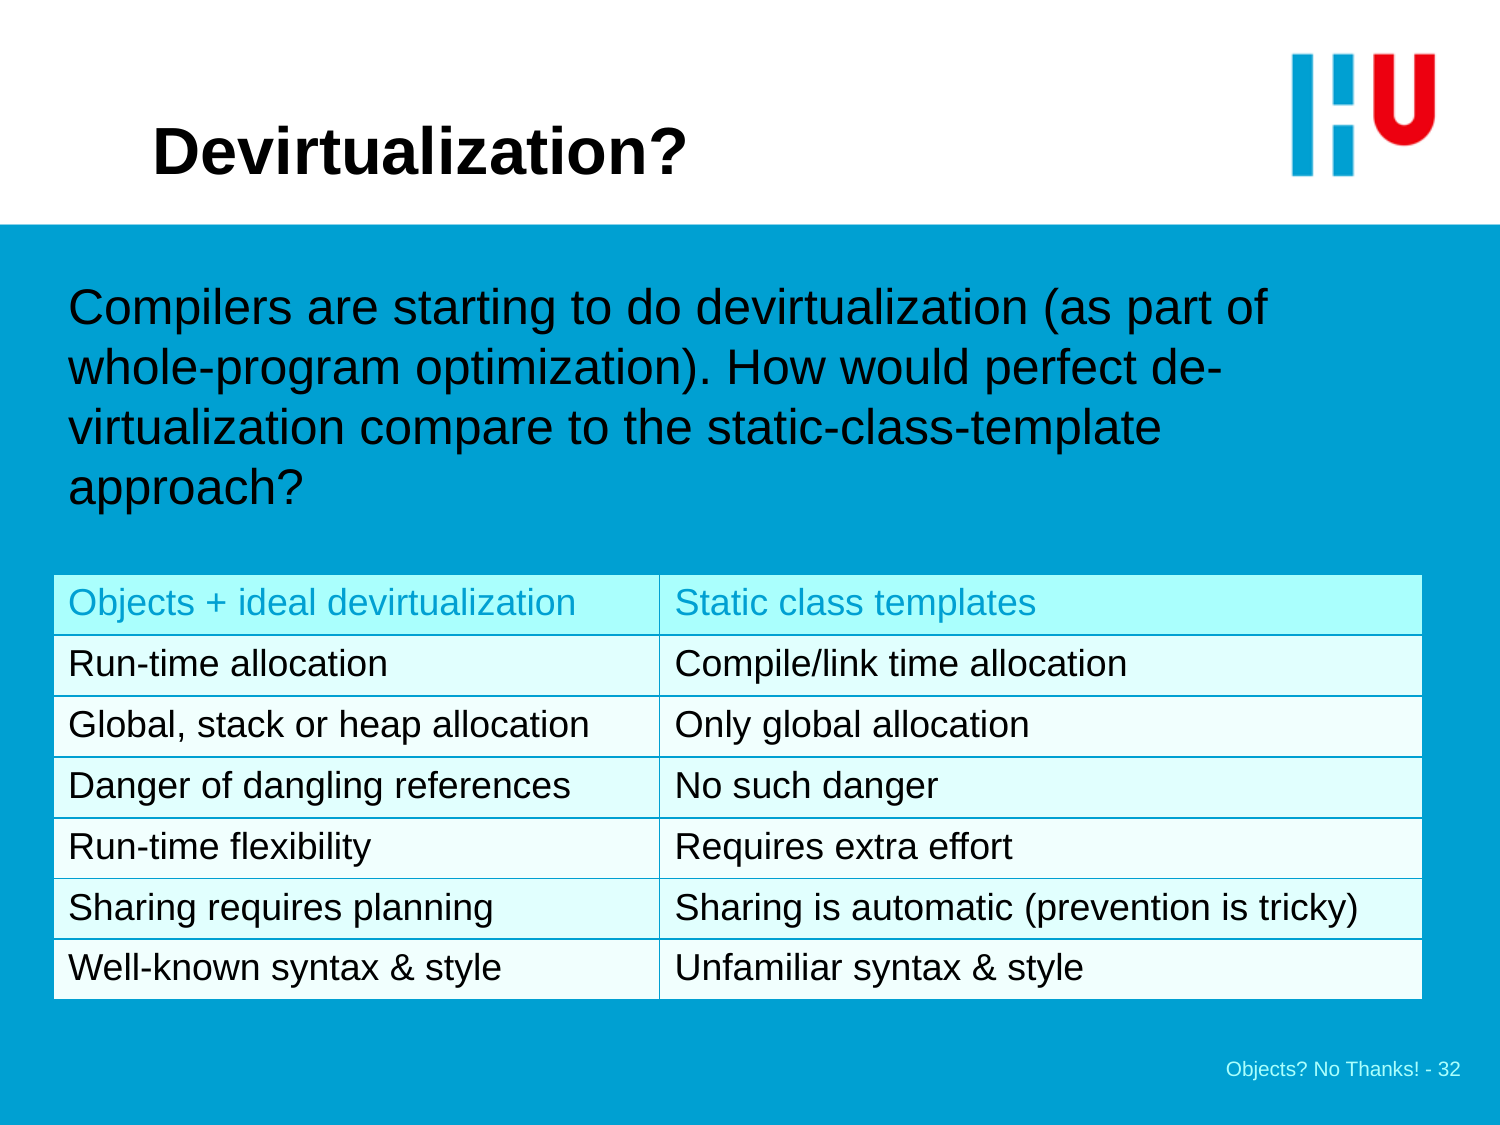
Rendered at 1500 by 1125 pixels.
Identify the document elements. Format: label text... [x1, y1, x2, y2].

table_cell No such danger [660, 758, 1422, 817]
title Devirtualization? [137, 99, 1150, 196]
table_cell Compile/link time allocation [660, 636, 1422, 695]
table_cell Unfamiliar syntax & style [660, 940, 1422, 999]
picture [0, 0, 1500, 224]
table_cell Run-time flexibility [54, 819, 659, 878]
table_cell Sharing requires planning [54, 879, 659, 938]
table_cell Sharing is automatic (prevention is tricky) [660, 879, 1422, 938]
list Compilers are starting to do devirtualization (as part of whole-program optimization). How would perfect de-virtualization compare to the static-class-template approach? [53, 267, 1424, 525]
slide_number Objects? No Thanks! - 32 [1163, 1030, 1476, 1106]
table_header Objects + ideal devirtualization [54, 575, 659, 634]
table_cell Global, stack or heap allocation [54, 697, 659, 756]
table_cell Danger of dangling references [54, 758, 659, 817]
table_cell Requires extra effort [660, 819, 1422, 878]
table_header Static class templates [660, 575, 1422, 634]
table_cell Run-time allocation [54, 636, 659, 695]
table_cell Only global allocation [660, 697, 1422, 756]
table_cell Well-known syntax & style [54, 940, 659, 999]
